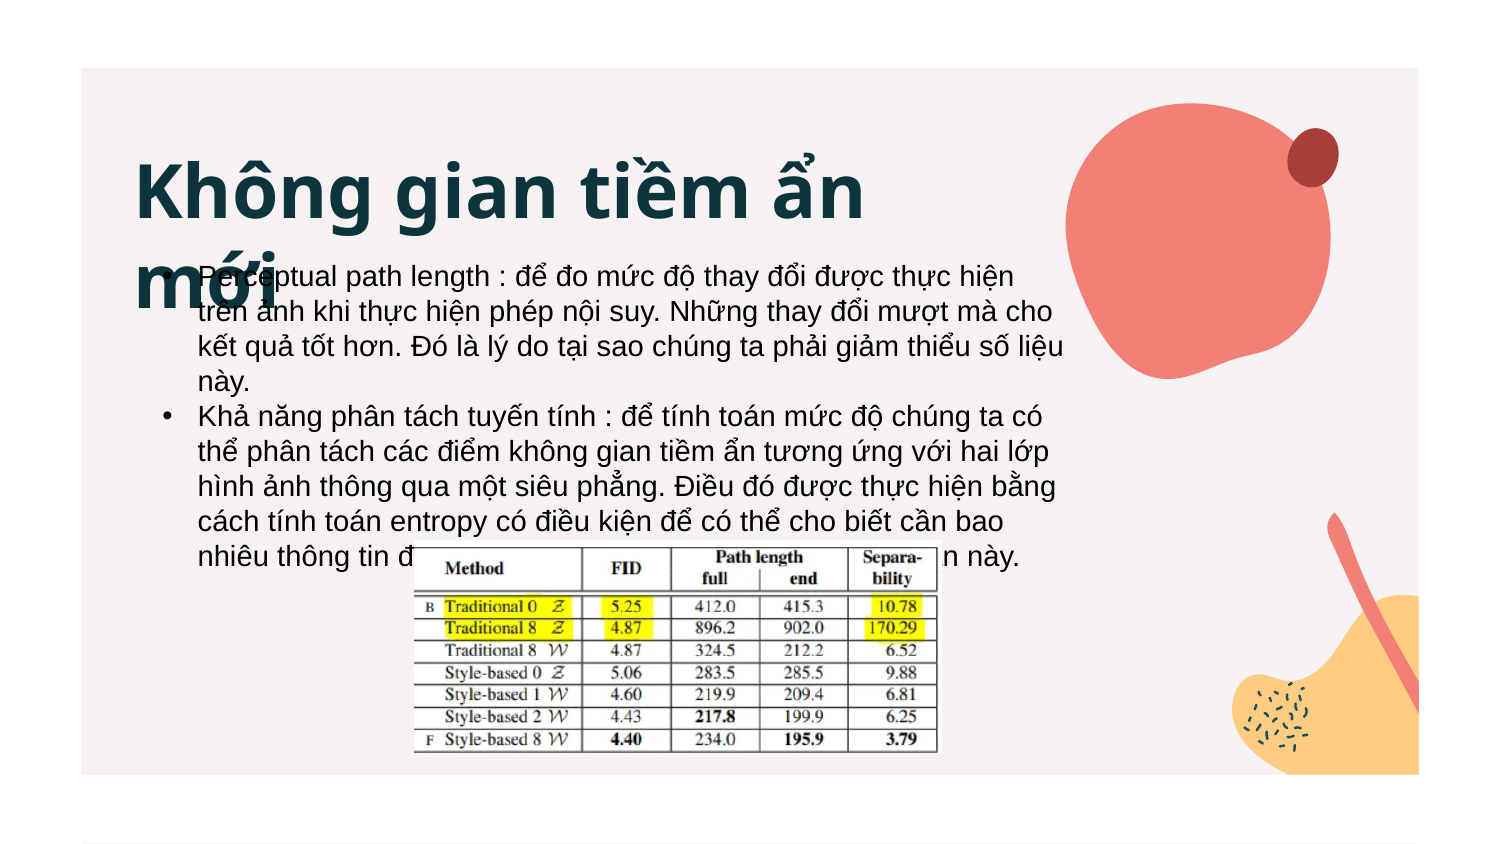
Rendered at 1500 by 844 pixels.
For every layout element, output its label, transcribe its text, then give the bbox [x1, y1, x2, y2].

title Không gian tiềm ẩn mới [118, 128, 1020, 261]
picture [414, 540, 943, 754]
text_box Perceptual path length : để đo mức độ thay đổi được thực hiện trên ảnh khi thực hiện phép nội suy. Những thay đổi mượt mà cho kết quả tốt hơn. Đó là lý do tại sao chúng ta phải giảm thiểu số liệu này. Khả năng phân tách tuyến tính : để tính toán mức độ chúng ta có thể phân tách các điểm không gian tiềm ẩn tương ứng với hai lớp hình ảnh thông qua một siêu phẳng. Điều đó được thực hiện bằng cách tính toán entropy có điều kiện để có thể cho biết cần bao nhiêu thông tin để phân loại chính xác những điểm tiềm ẩn này. [147, 250, 1082, 580]
